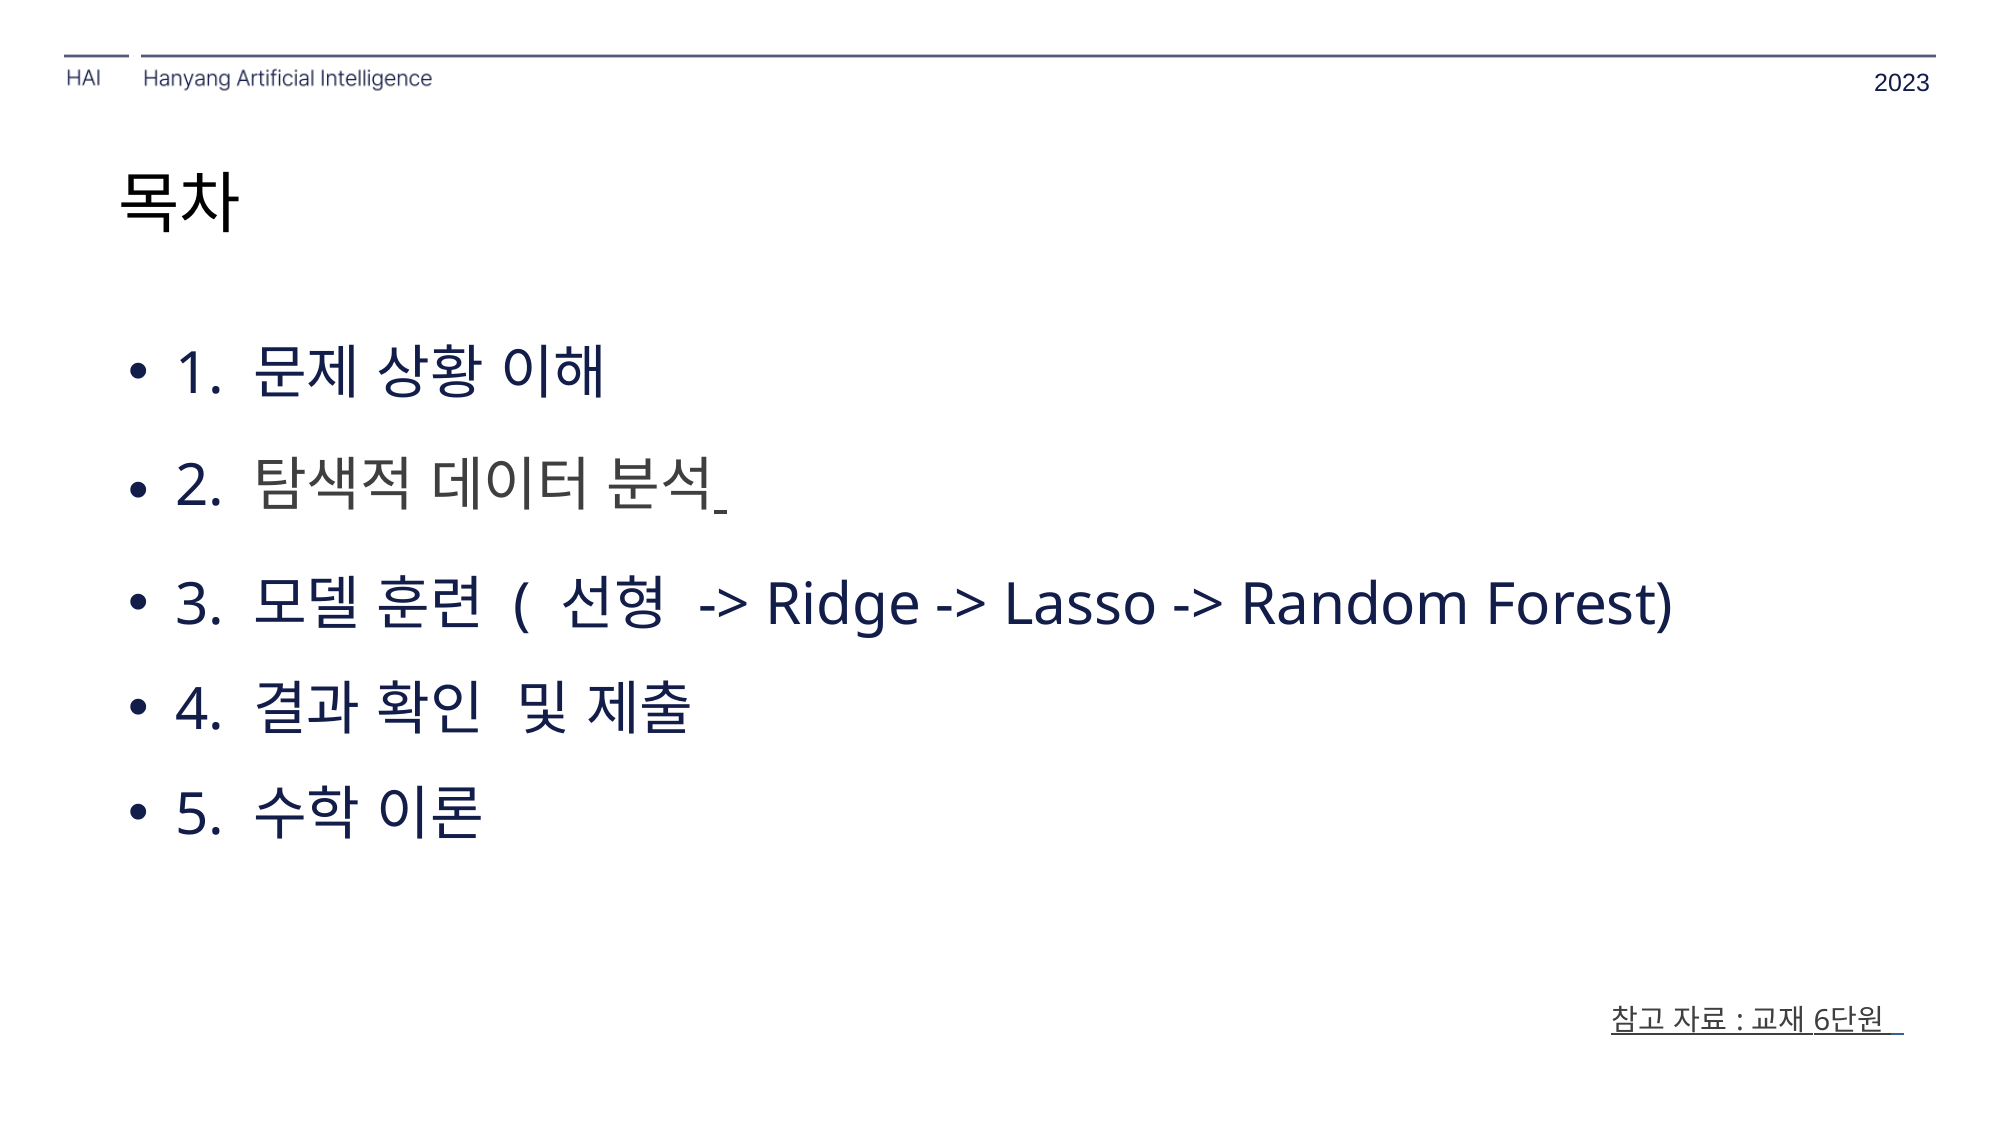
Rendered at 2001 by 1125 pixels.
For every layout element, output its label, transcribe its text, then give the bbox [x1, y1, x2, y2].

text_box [141, 51, 1936, 59]
text_box 참고 자료 : 교재 6단원 [1580, 968, 1936, 1073]
picture [63, 59, 110, 97]
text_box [64, 51, 130, 59]
text_box 2023 [1859, 58, 1989, 104]
title 목차 [103, 158, 263, 253]
text_box 1. 문제 상황 이해 2. 탐색적 데이터 분석 3. 모델 훈련 ( 선형 -> Ridge -> Lasso -> Random Forest) 4. 결과 확인 및 제출 5. 수학 이론 [113, 292, 1874, 854]
picture [140, 59, 442, 101]
